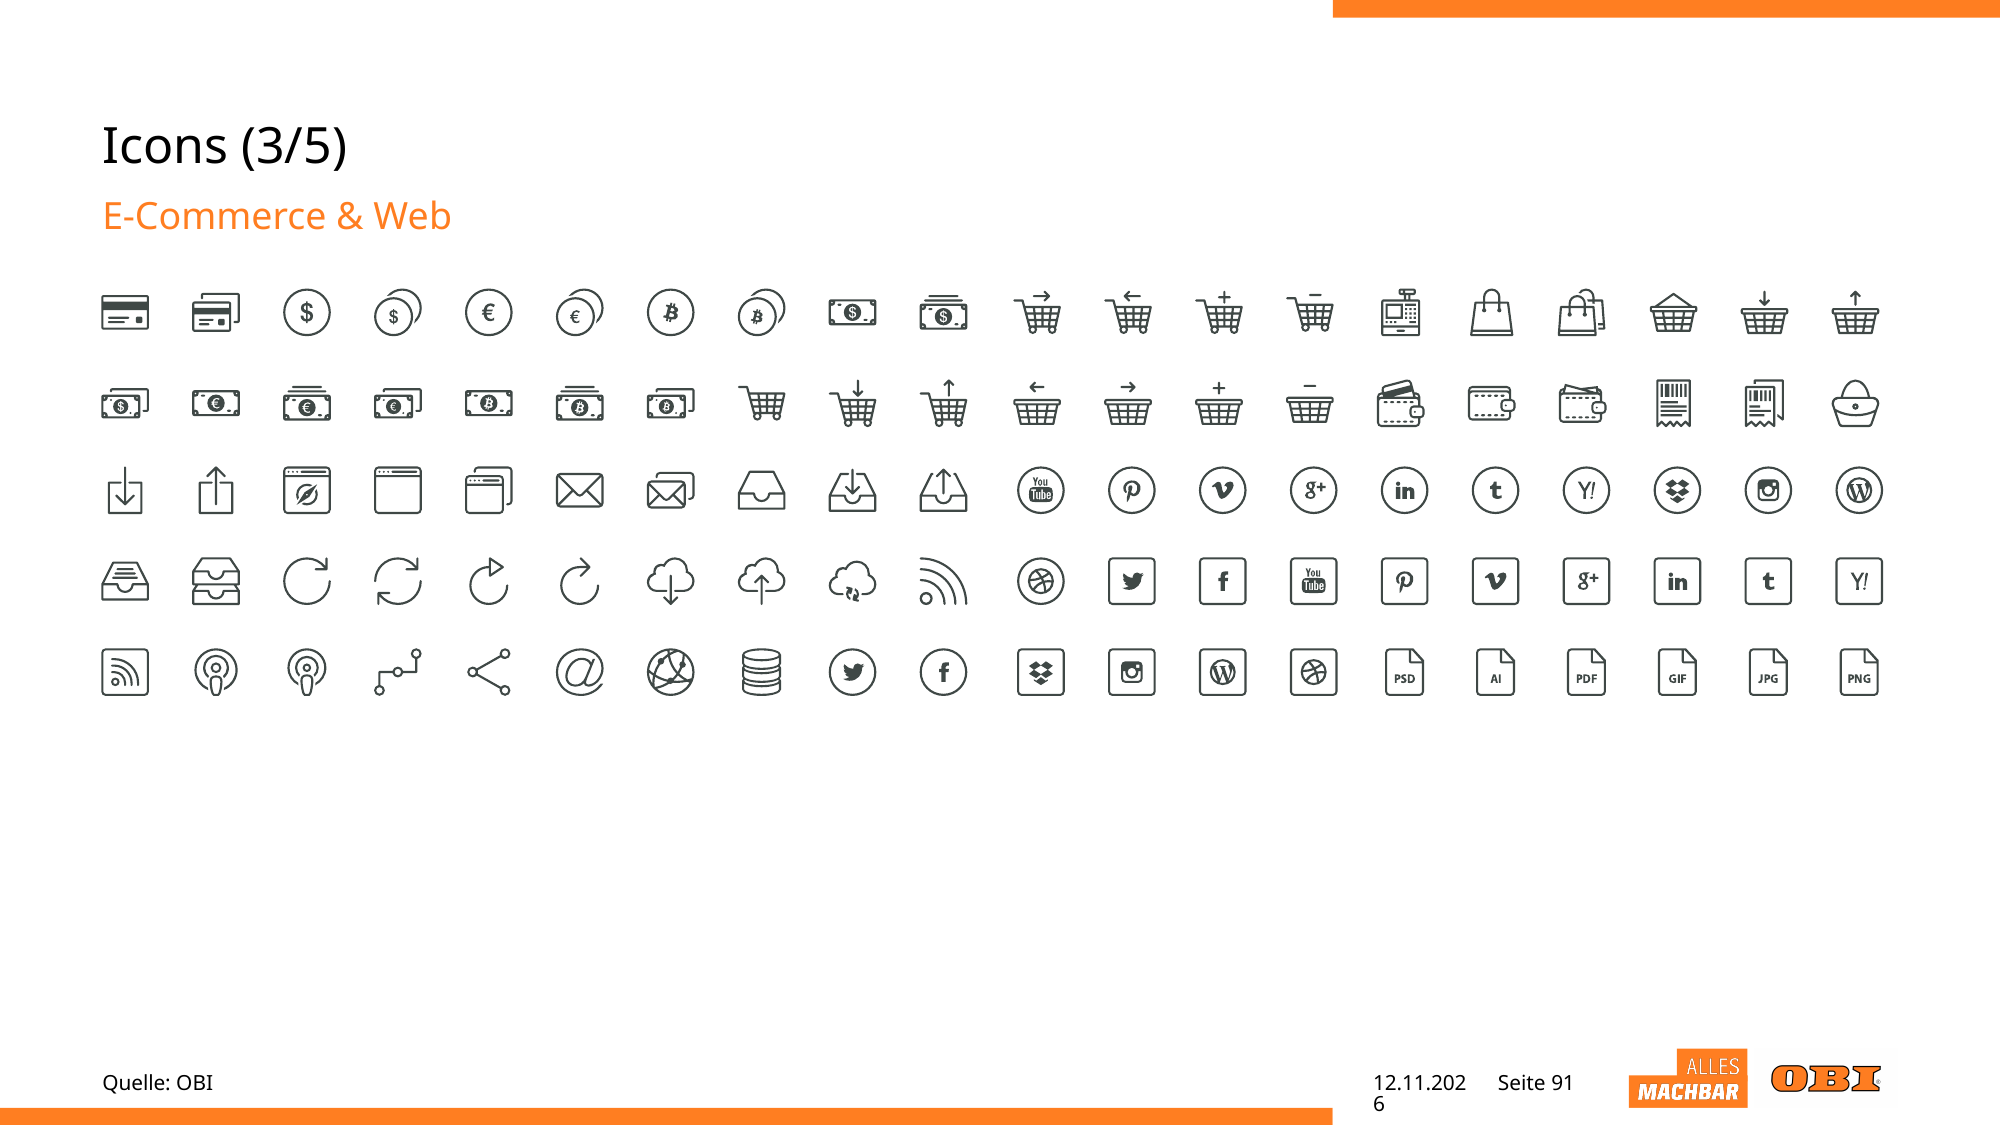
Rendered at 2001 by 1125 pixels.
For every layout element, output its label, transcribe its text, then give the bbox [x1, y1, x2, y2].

text_box [294, 655, 319, 696]
text_box [1104, 398, 1152, 425]
text_box [555, 394, 604, 421]
picture [1754, 1048, 1898, 1107]
text_box [1467, 385, 1516, 421]
text_box [663, 574, 679, 606]
text_box [555, 472, 604, 508]
text_box [283, 466, 331, 515]
text_box [919, 648, 968, 696]
text_box [291, 385, 323, 389]
text_box [1558, 383, 1607, 423]
text_box [109, 388, 149, 412]
text_box [1286, 396, 1334, 423]
text_box [1017, 648, 1065, 696]
text_box [192, 301, 232, 332]
text_box [382, 388, 422, 412]
text_box [737, 288, 786, 337]
footer Quelle: OBI [102, 1071, 1271, 1097]
text_box [1850, 290, 1861, 306]
text_box [555, 648, 604, 696]
text_box [465, 288, 513, 337]
text_box [1470, 288, 1514, 337]
text_box [919, 303, 968, 330]
text_box [646, 394, 686, 419]
text_box [655, 471, 695, 500]
text_box [1653, 557, 1702, 606]
list E-Commerce & Web [102, 192, 1880, 238]
text_box [852, 588, 860, 602]
text_box [828, 560, 877, 596]
text_box [101, 648, 149, 696]
text_box [1286, 297, 1334, 332]
text_box [828, 472, 877, 512]
text_box [374, 288, 422, 337]
text_box [846, 586, 853, 601]
text_box [465, 390, 513, 417]
text_box [1289, 466, 1338, 515]
text_box [1108, 466, 1156, 515]
text_box [1376, 379, 1425, 428]
text_box [465, 475, 504, 515]
text_box [919, 557, 968, 606]
text_box [194, 648, 238, 696]
text_box [1381, 288, 1421, 337]
text_box [1380, 557, 1429, 606]
text_box [374, 394, 414, 419]
text_box [101, 561, 149, 601]
text_box [646, 288, 695, 337]
text_box [1198, 466, 1247, 515]
text_box [1835, 466, 1884, 515]
text_box [192, 557, 240, 606]
text_box [919, 472, 968, 512]
text_box [919, 392, 968, 428]
text_box [852, 379, 864, 397]
text_box [1013, 398, 1061, 425]
text_box [1289, 648, 1338, 696]
text_box [1380, 466, 1429, 515]
text_box [283, 557, 331, 606]
text_box [1744, 385, 1776, 428]
text_box [737, 557, 786, 592]
picture [1638, 1058, 1739, 1100]
text_box [283, 288, 331, 337]
text_box [101, 394, 141, 419]
text_box [1753, 379, 1784, 421]
text_box [473, 466, 513, 506]
text_box [1578, 288, 1606, 330]
text_box [1566, 648, 1606, 696]
text_box [1123, 290, 1142, 302]
text_box [374, 648, 422, 696]
text_box [192, 390, 240, 417]
text_box [115, 466, 135, 506]
text_box [1289, 557, 1338, 606]
text_box [655, 388, 695, 412]
text_box [377, 580, 422, 606]
text_box [1013, 299, 1061, 335]
text_box [1562, 557, 1611, 606]
text_box [1656, 379, 1691, 428]
text_box [469, 557, 509, 606]
text_box [1104, 299, 1152, 335]
text_box [828, 648, 877, 696]
text_box [1308, 293, 1322, 297]
title Icons (3/5) [102, 112, 1880, 174]
text_box [1032, 290, 1051, 302]
text_box [374, 557, 419, 583]
text_box [742, 648, 782, 696]
text_box [1217, 290, 1231, 304]
text_box [1212, 381, 1226, 395]
text_box [1017, 557, 1065, 606]
text_box [200, 292, 240, 324]
text_box [844, 468, 861, 495]
text_box [564, 385, 595, 389]
text_box [1017, 466, 1065, 515]
text_box [646, 648, 695, 696]
text_box [1471, 557, 1520, 606]
text_box [1198, 648, 1247, 696]
text_box [560, 557, 600, 606]
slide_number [1373, 1071, 1475, 1097]
text_box [1195, 398, 1243, 425]
text_box [1657, 648, 1697, 696]
text_box [1653, 466, 1702, 515]
text_box [646, 480, 686, 509]
text_box [1476, 648, 1516, 696]
text_box [1839, 648, 1879, 696]
text_box [283, 394, 331, 421]
text_box [828, 392, 877, 428]
text_box [1471, 466, 1520, 515]
text_box [754, 574, 770, 606]
text_box [1740, 308, 1789, 335]
text_box [646, 557, 695, 592]
text_box [1195, 299, 1243, 335]
text_box [198, 481, 234, 515]
text_box [206, 466, 226, 506]
text_box [101, 295, 149, 330]
text_box [1108, 648, 1156, 696]
text_box [467, 648, 511, 696]
text_box [1835, 557, 1884, 606]
text_box [1744, 466, 1793, 515]
text_box [1198, 557, 1247, 606]
text_box [287, 648, 327, 686]
text_box [1831, 308, 1880, 335]
text_box [1029, 381, 1045, 393]
text_box [1385, 648, 1425, 696]
slide_number Seite 91 [1497, 1071, 1588, 1097]
text_box [555, 288, 604, 337]
text_box [1831, 379, 1880, 428]
text_box [1759, 290, 1770, 306]
text_box [1649, 292, 1698, 332]
text_box [1744, 557, 1793, 606]
text_box [1557, 295, 1597, 337]
text_box [737, 385, 786, 421]
text_box [374, 466, 422, 515]
text_box [1120, 381, 1136, 393]
text_box [1108, 557, 1156, 606]
text_box [828, 299, 877, 326]
text_box [943, 379, 955, 397]
text_box [107, 481, 143, 515]
text_box [935, 468, 952, 495]
text_box [1748, 648, 1788, 696]
text_box [737, 470, 786, 510]
text_box [1562, 466, 1611, 515]
